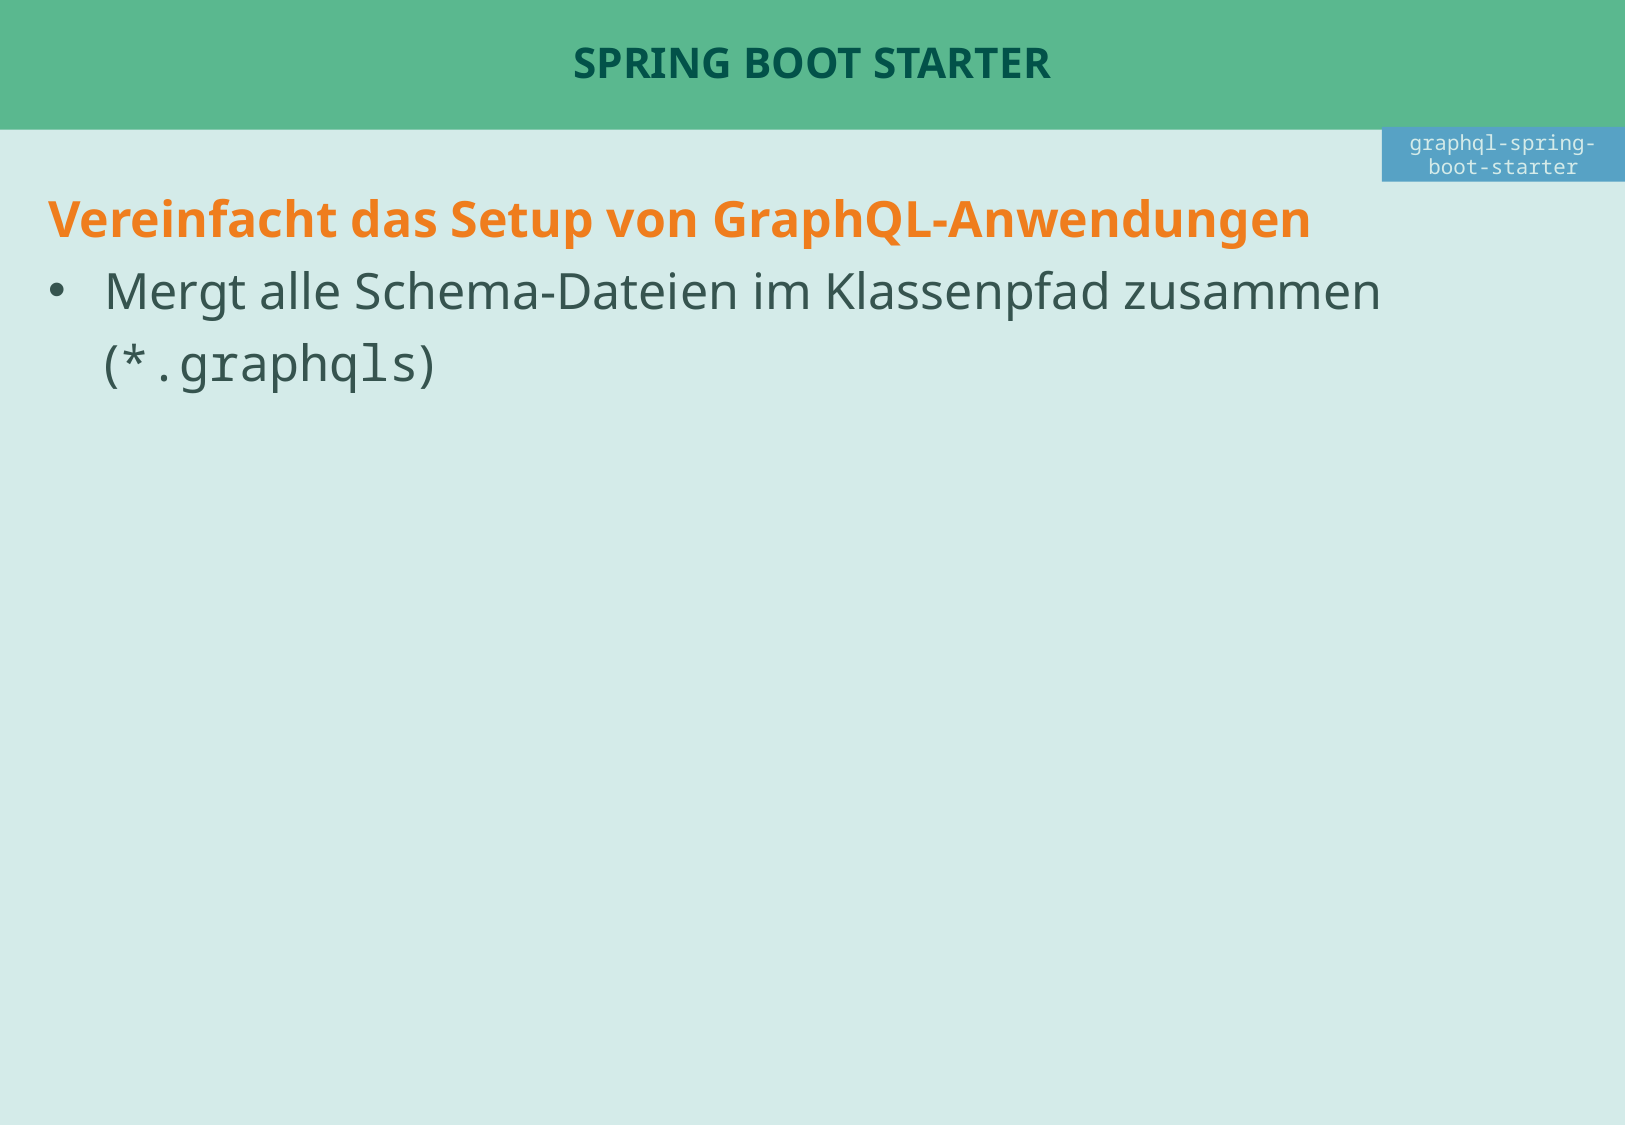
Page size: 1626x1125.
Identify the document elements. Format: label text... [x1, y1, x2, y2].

text_box Vereinfacht das Setup von GraphQL-Anwendungen Mergt alle Schema-Dateien im Klassenpfad zusammen (*.graphqls) [33, 168, 1594, 543]
title Spring Boot Starter [0, 0, 1625, 130]
text_box graphql-spring-boot-starter [1381, 126, 1625, 183]
